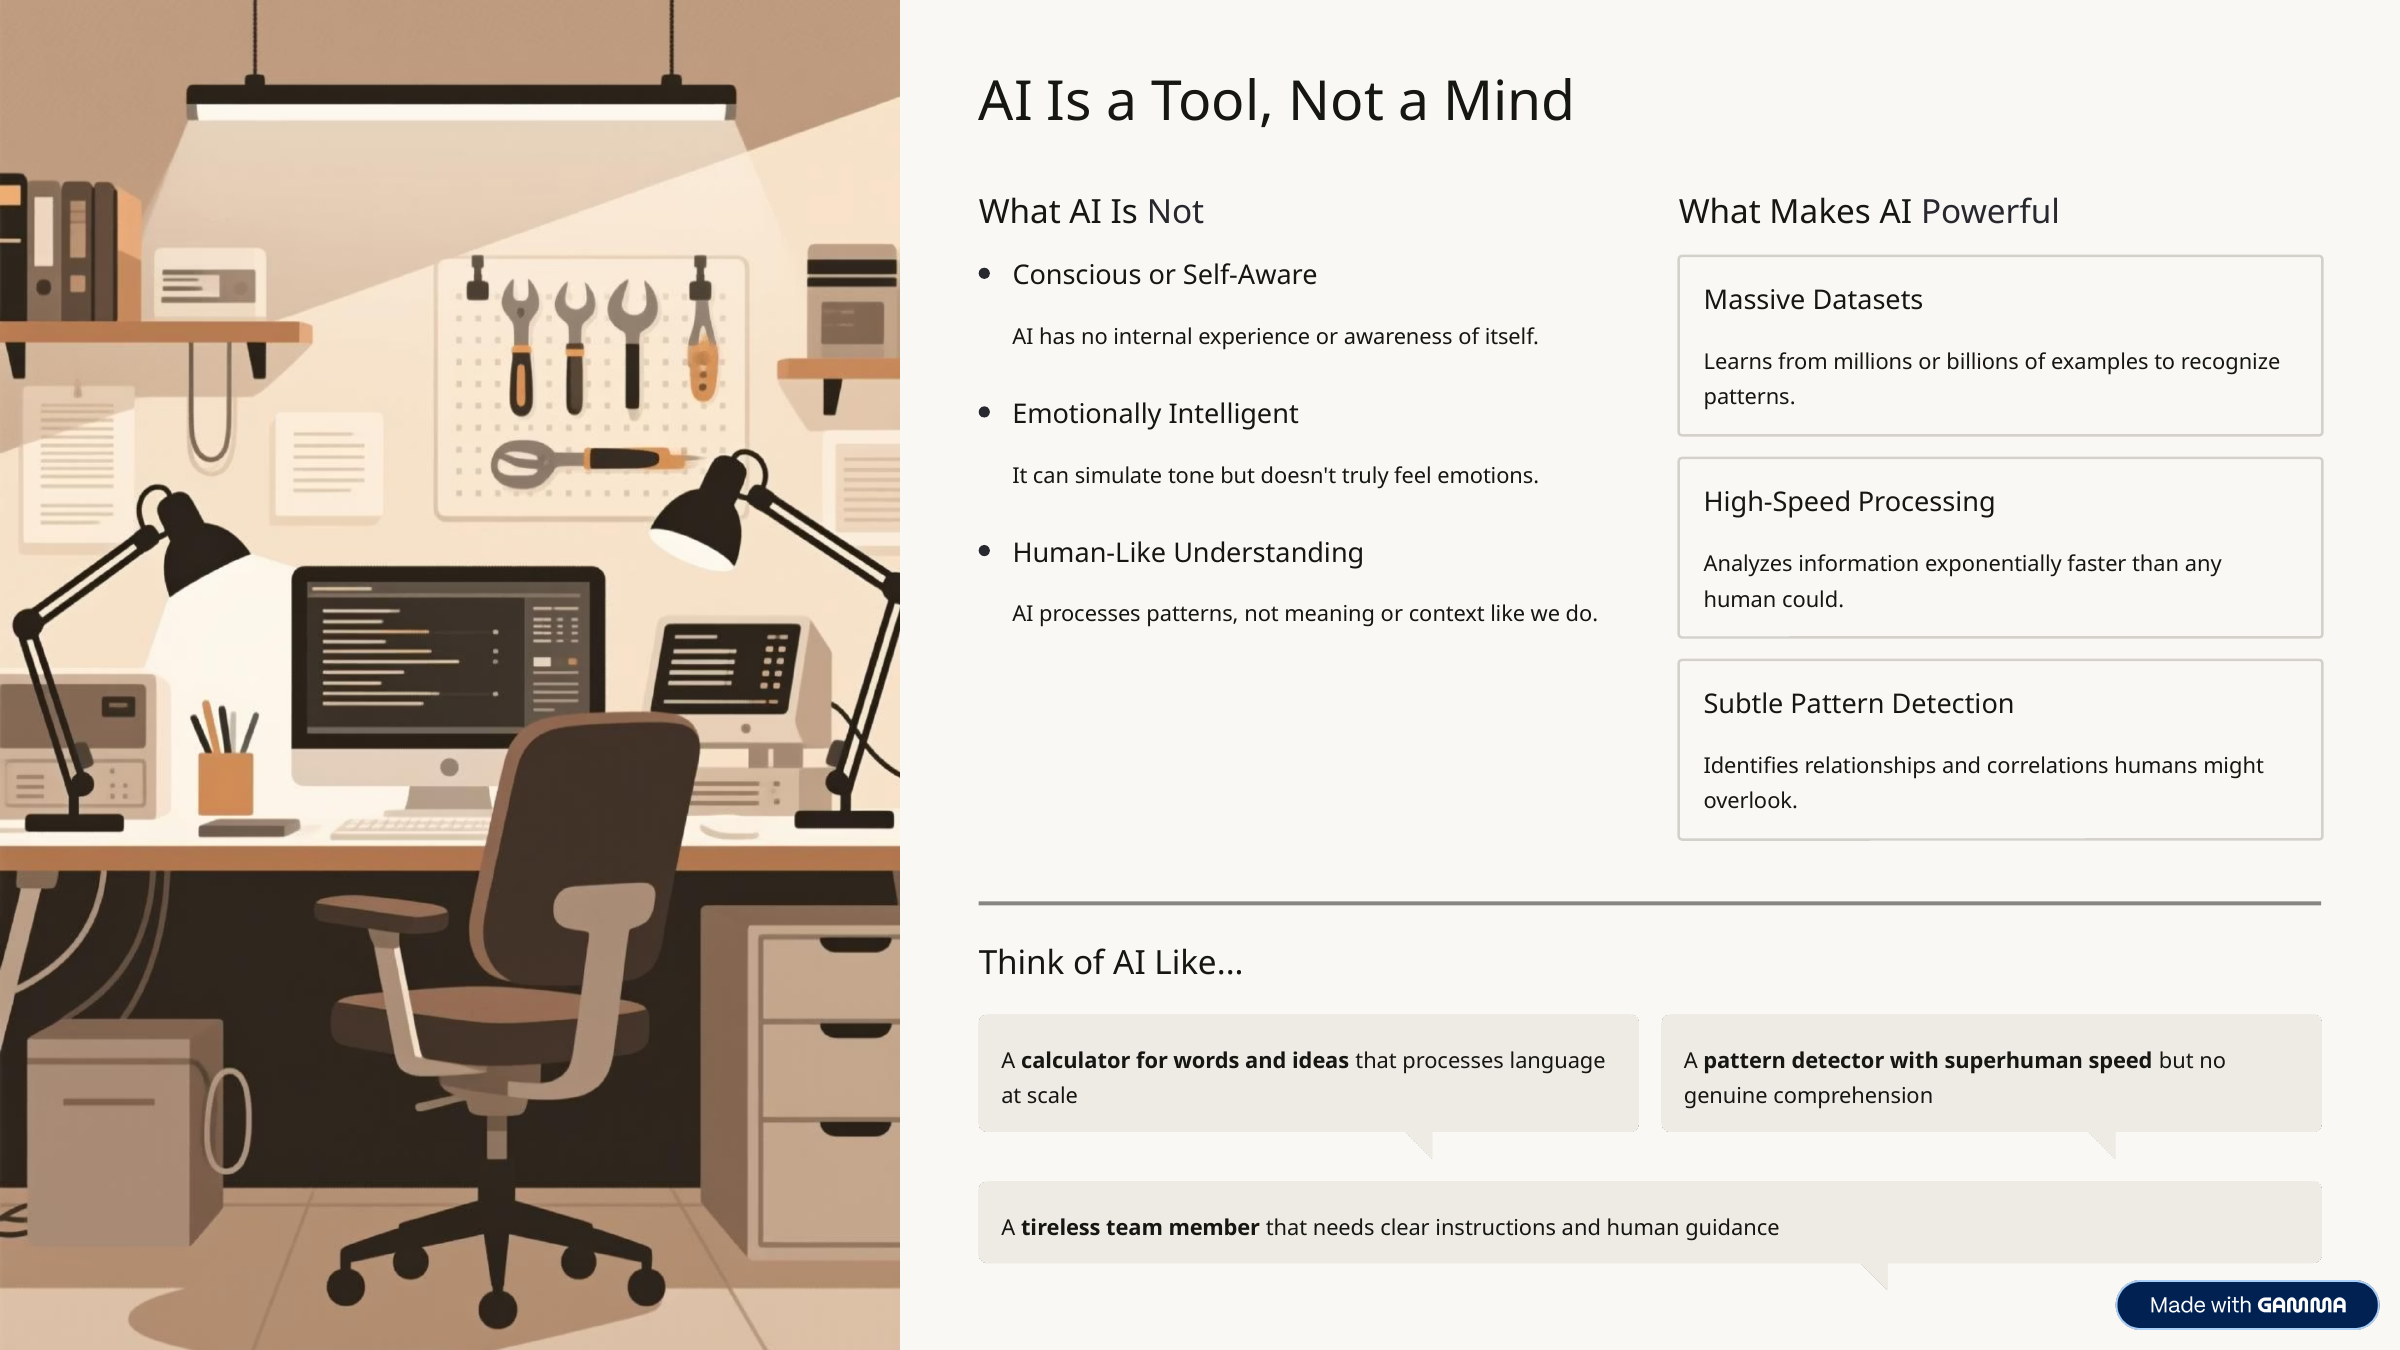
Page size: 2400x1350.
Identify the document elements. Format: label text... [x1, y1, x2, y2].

text_box [1678, 457, 2323, 638]
text_box AI processes patterns, not meaning or context like we do. [1012, 590, 1623, 663]
picture [1661, 1014, 2322, 1159]
text_box AI Is a Tool, Not a Mind [978, 61, 1567, 132]
text_box AI has no internal experience or awareness of itself. [1012, 313, 1623, 350]
text_box [978, 406, 990, 418]
text_box Conscious or Self-Aware [1012, 255, 1340, 291]
text_box What AI Is Not [978, 188, 1317, 231]
text_box Emotionally Intelligent [1012, 394, 1305, 430]
text_box [978, 544, 990, 557]
text_box Subtle Pattern Detection [1703, 684, 2031, 721]
text_box [1678, 255, 2323, 436]
text_box Identifies relationships and correlations humans might overlook. [1703, 742, 2298, 815]
picture [978, 1014, 1639, 1159]
text_box [1678, 659, 2323, 840]
text_box High-Speed Processing [1703, 482, 2015, 518]
text_box What Makes AI Powerful [1678, 188, 2059, 231]
picture [978, 1181, 2389, 1339]
text_box Massive Datasets [1703, 280, 1985, 316]
text_box [978, 267, 990, 279]
text_box Learns from millions or billions of examples to recognize patterns. [1703, 338, 2298, 411]
text_box Analyzes information exponentially faster than any human could. [1703, 540, 2298, 613]
text_box Human-Like Understanding [1012, 533, 1376, 569]
text_box It can simulate tone but doesn't truly feel emotions. [1012, 452, 1623, 488]
text_box [978, 901, 2322, 906]
picture [0, 0, 900, 1350]
text_box Think of AI Like... [978, 939, 1317, 982]
